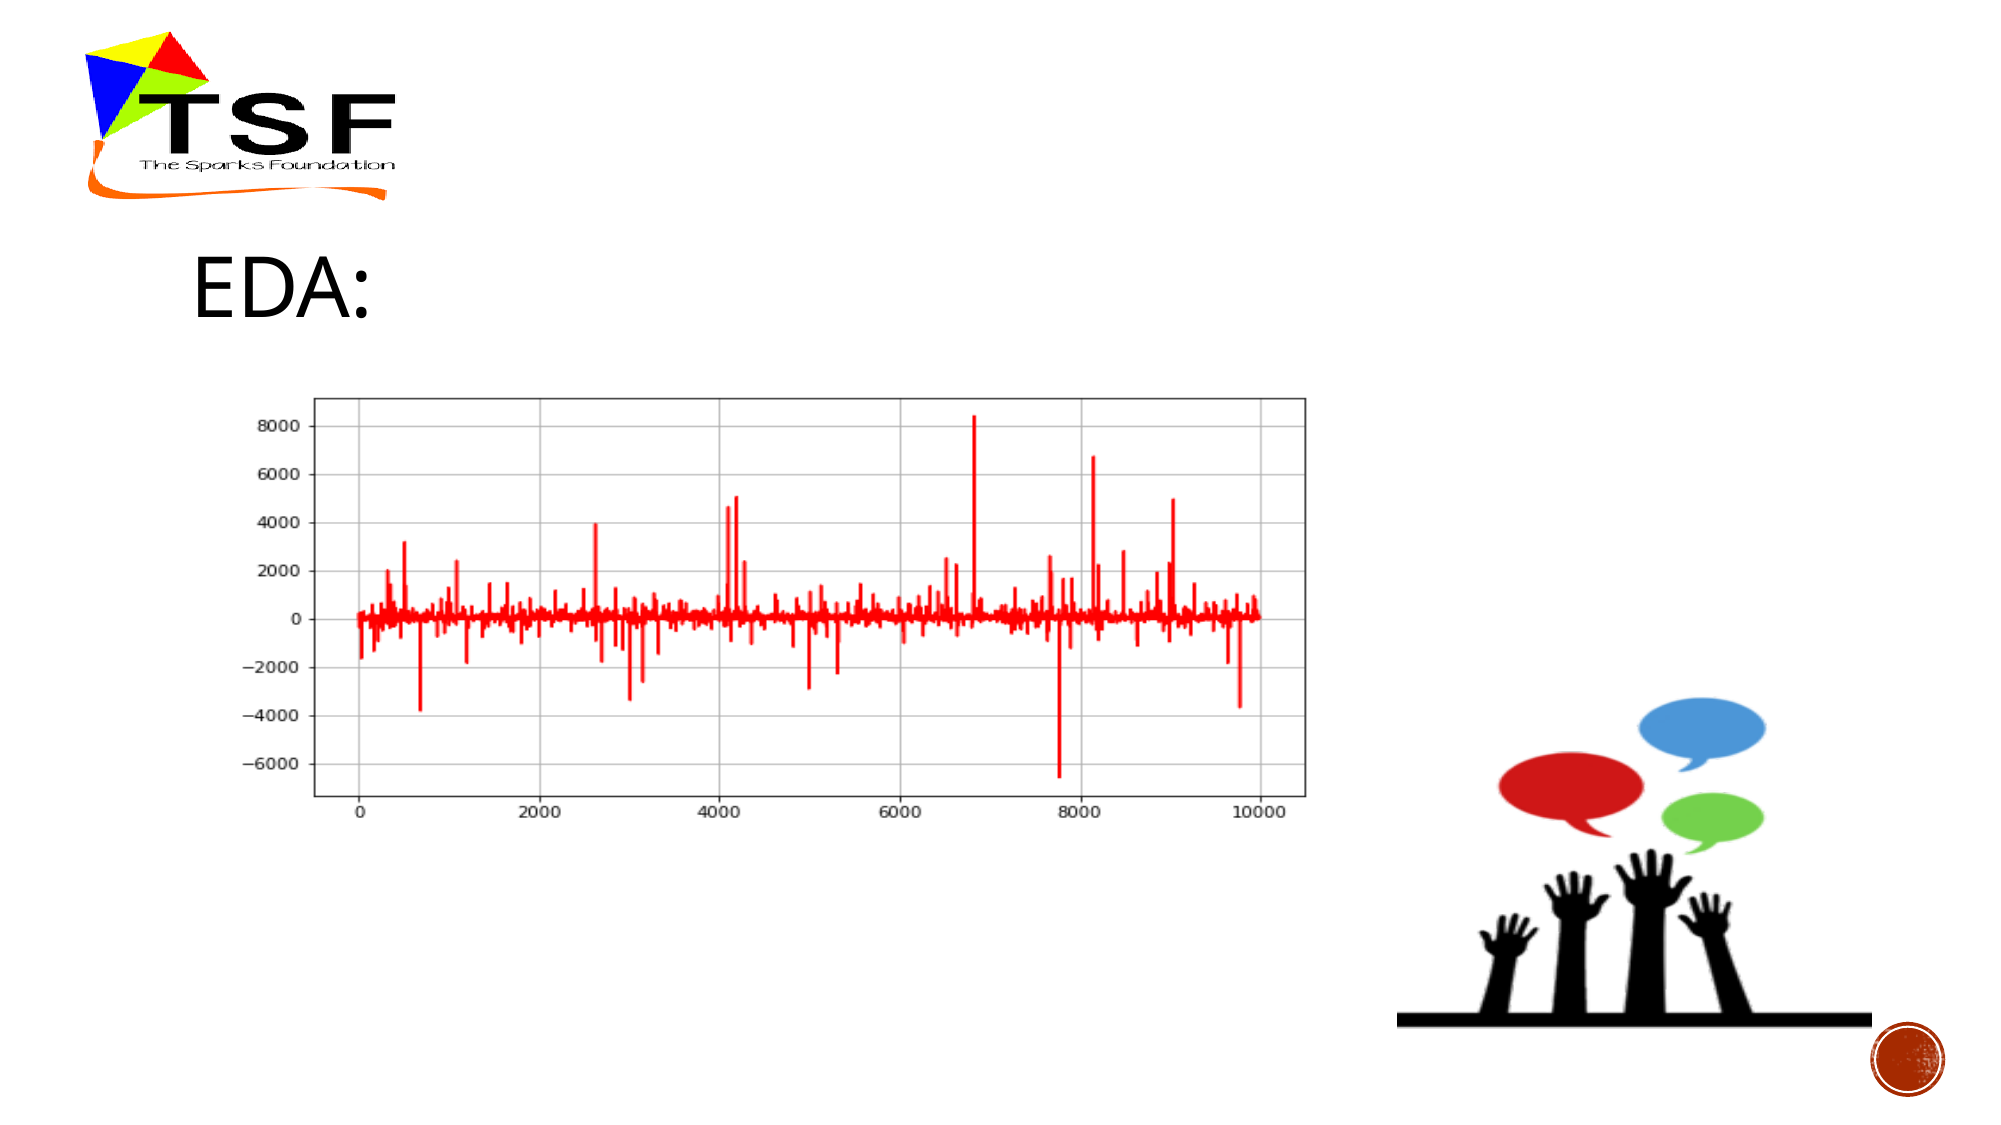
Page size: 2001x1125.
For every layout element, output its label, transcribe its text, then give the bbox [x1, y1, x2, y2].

picture [1397, 680, 1872, 1068]
picture [197, 385, 1335, 853]
title Eda: [175, 236, 1826, 344]
picture [78, 20, 400, 212]
